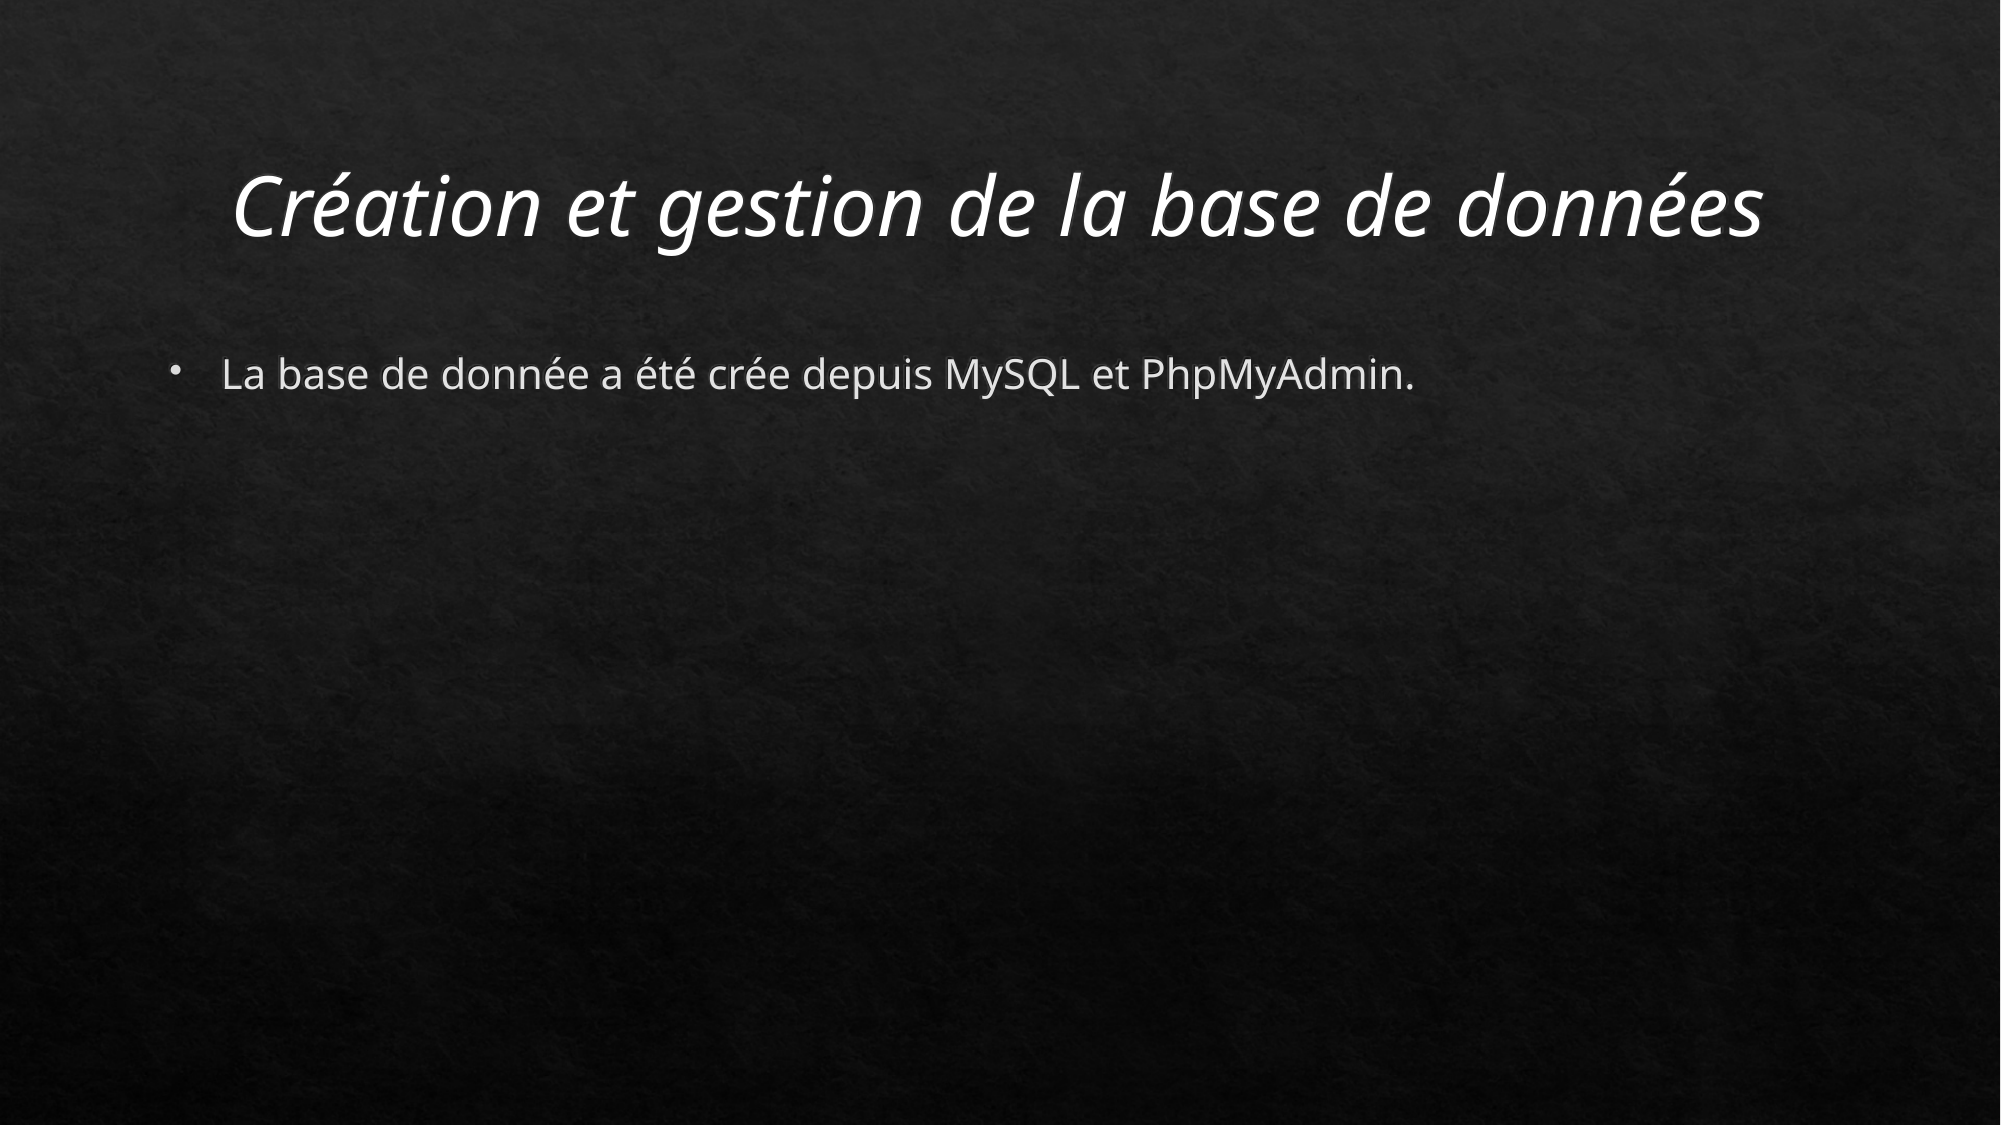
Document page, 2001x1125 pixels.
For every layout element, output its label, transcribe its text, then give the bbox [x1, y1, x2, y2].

picture [0, 0, 2001, 1125]
text_box Création et gestion de la base de données [149, 99, 1849, 307]
text_box La base de donnée a été crée depuis MySQL et PhpMyAdmin. [149, 340, 1849, 950]
